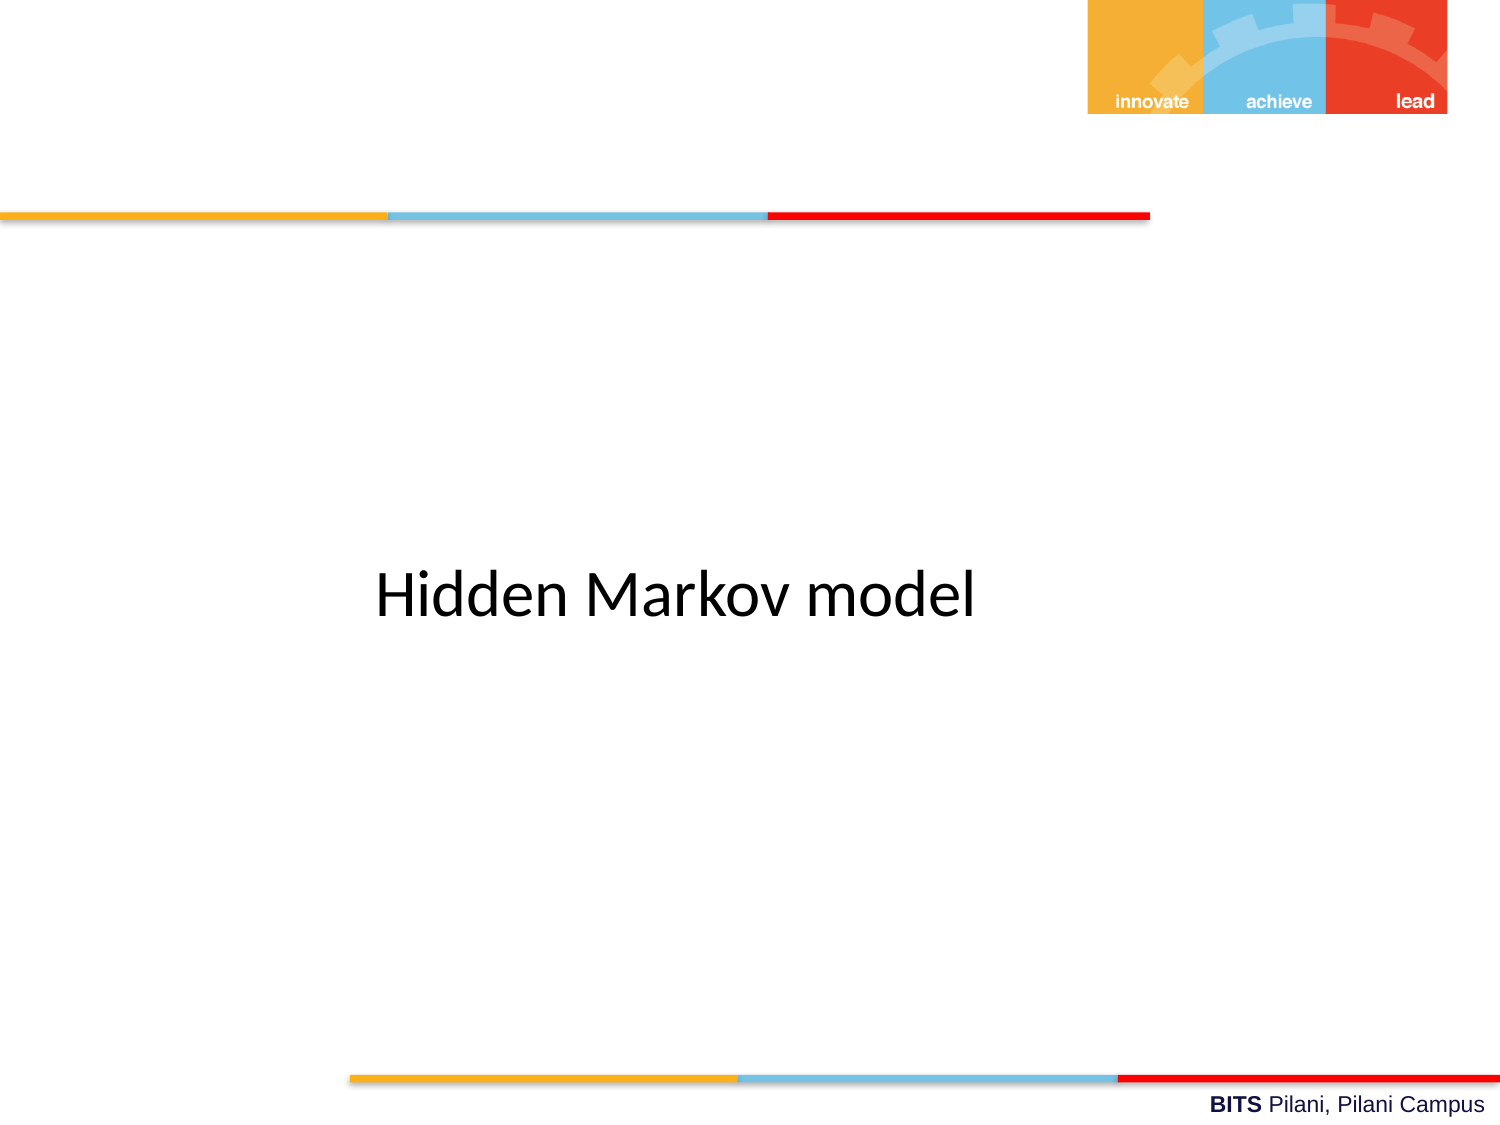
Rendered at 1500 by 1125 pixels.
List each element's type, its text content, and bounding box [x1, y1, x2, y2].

picture [1087, 0, 1448, 114]
list Hidden Markov model [74, 262, 1426, 1006]
